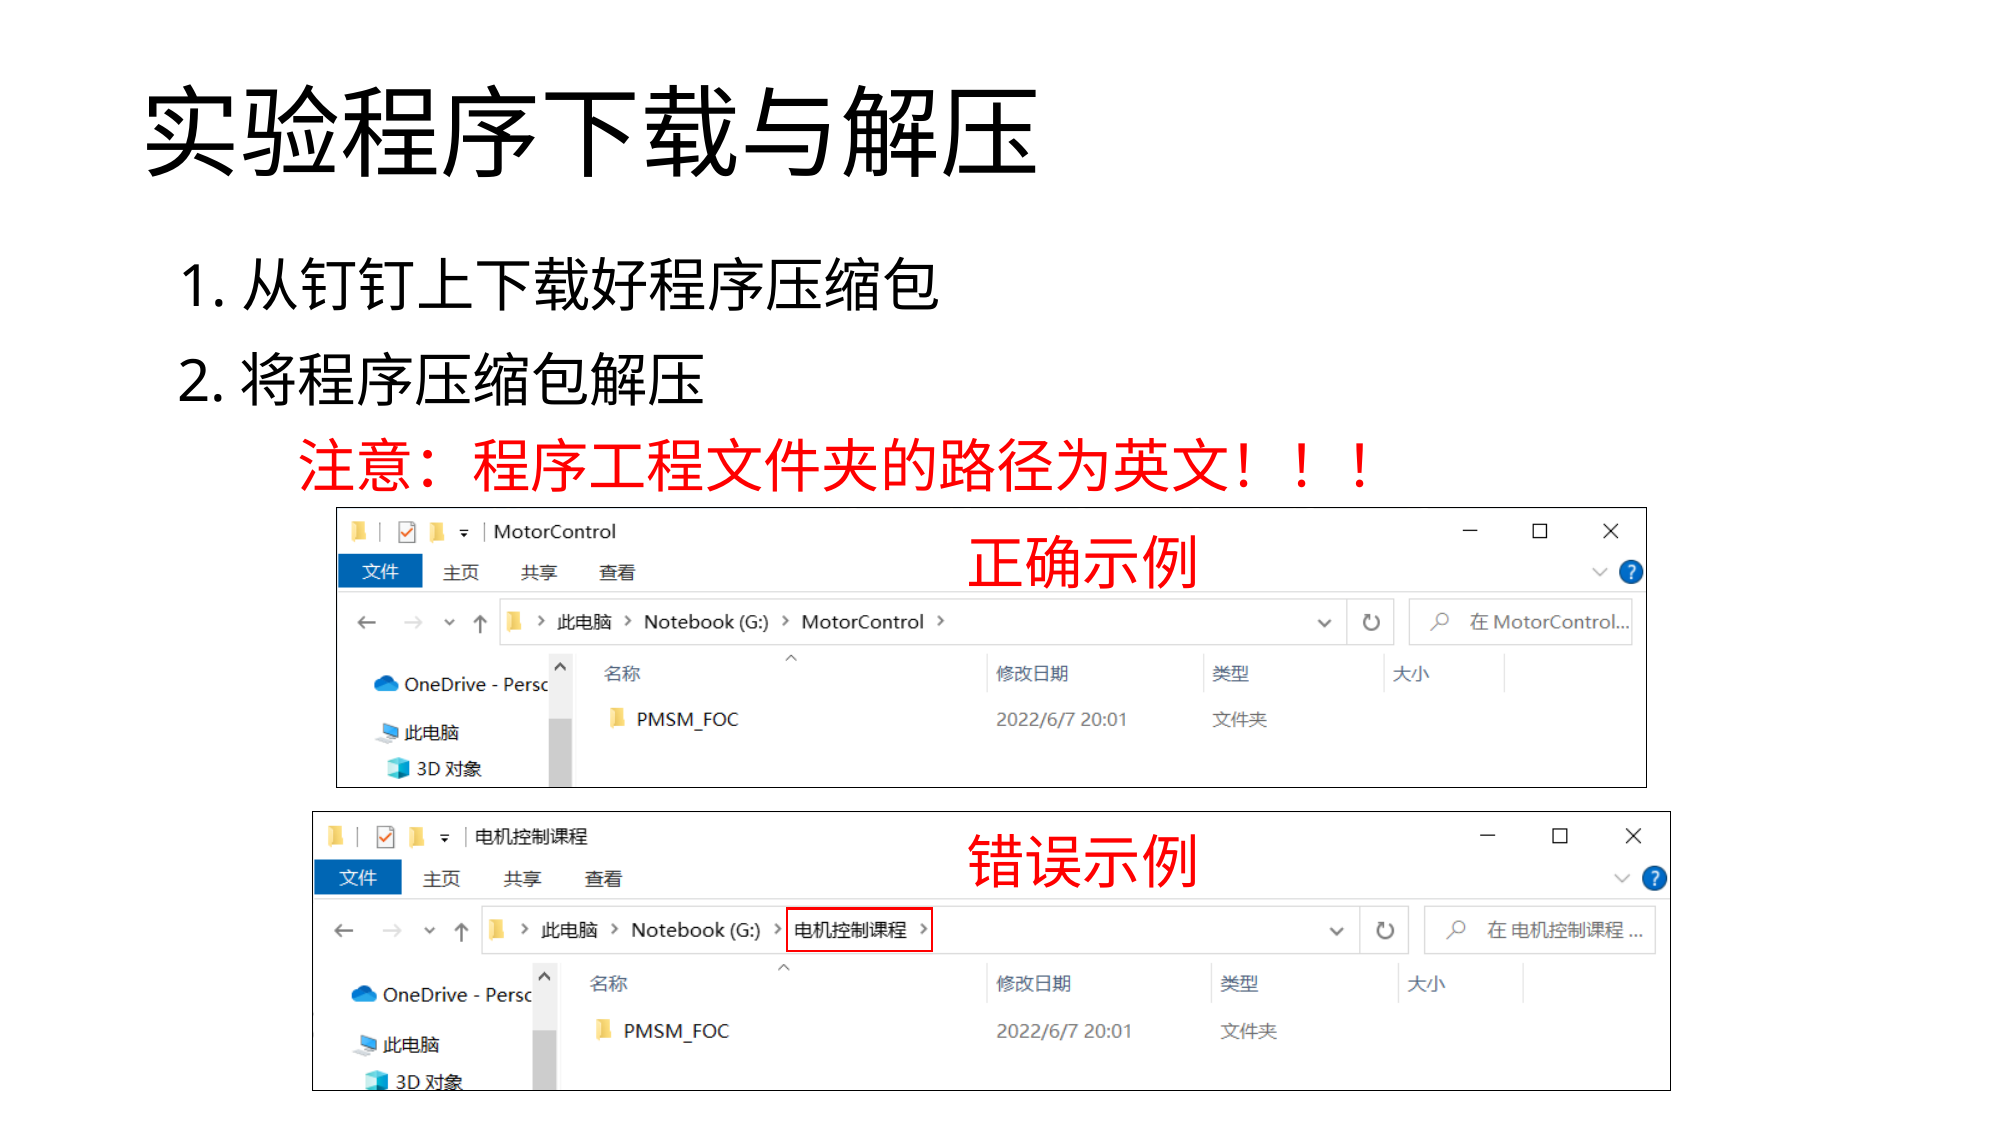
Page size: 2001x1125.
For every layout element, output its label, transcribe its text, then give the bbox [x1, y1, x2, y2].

text_box 1.从钉钉上下载好程序压缩包 [163, 240, 955, 325]
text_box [336, 507, 1647, 788]
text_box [312, 811, 1671, 1091]
text_box 注意：程序工程文件夹的路径为英文！！！ [282, 421, 1420, 507]
text_box 2.将程序压缩包解压 [162, 335, 721, 421]
text_box 实验程序下载与解压 [125, 60, 1851, 199]
